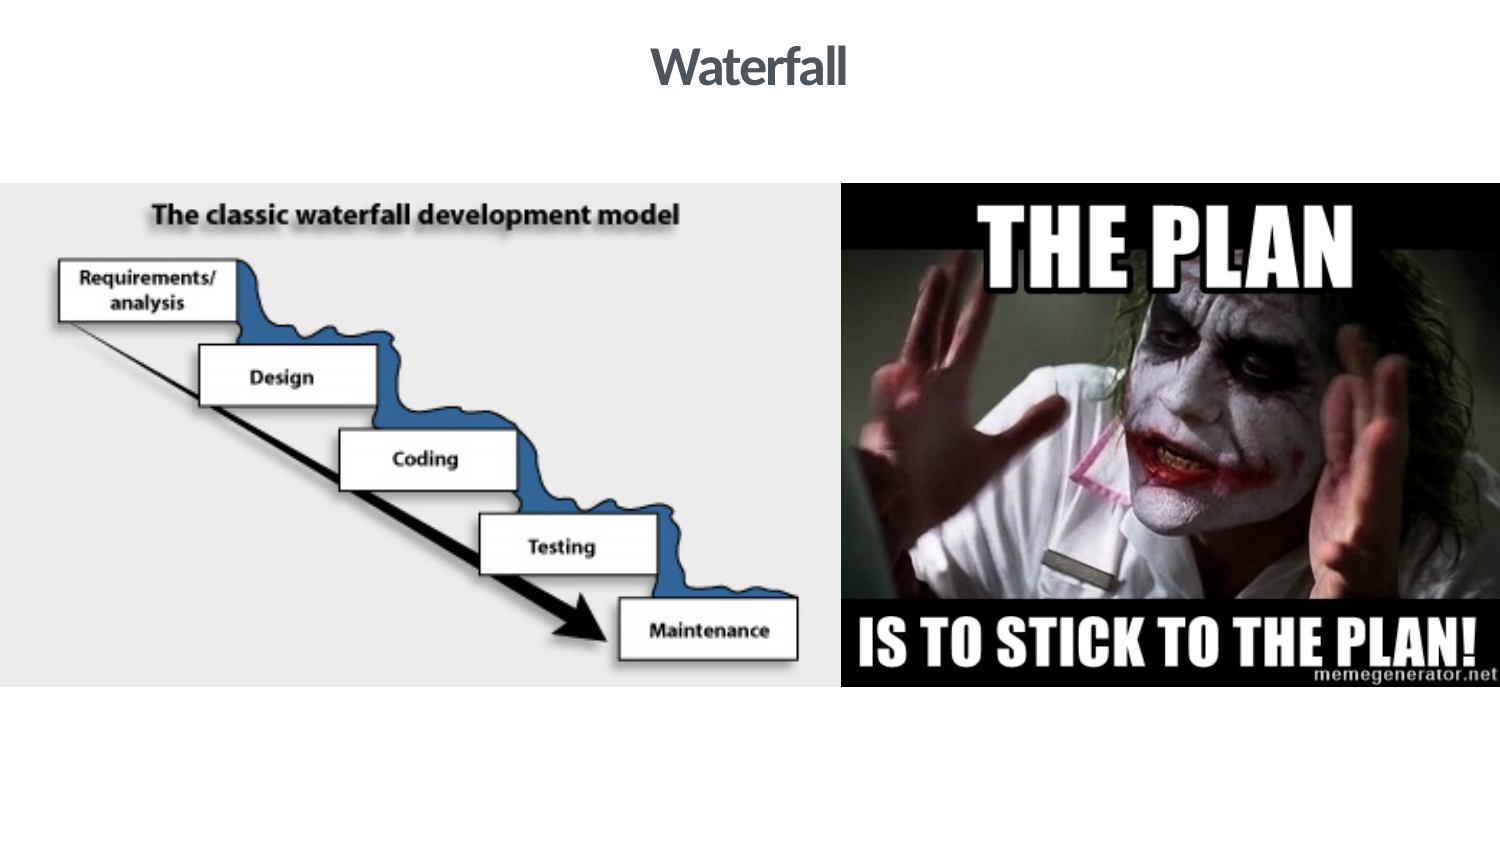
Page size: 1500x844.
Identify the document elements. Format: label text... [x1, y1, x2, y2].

picture [841, 182, 1500, 687]
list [0, 182, 841, 687]
title Waterfall [64, 0, 1436, 104]
